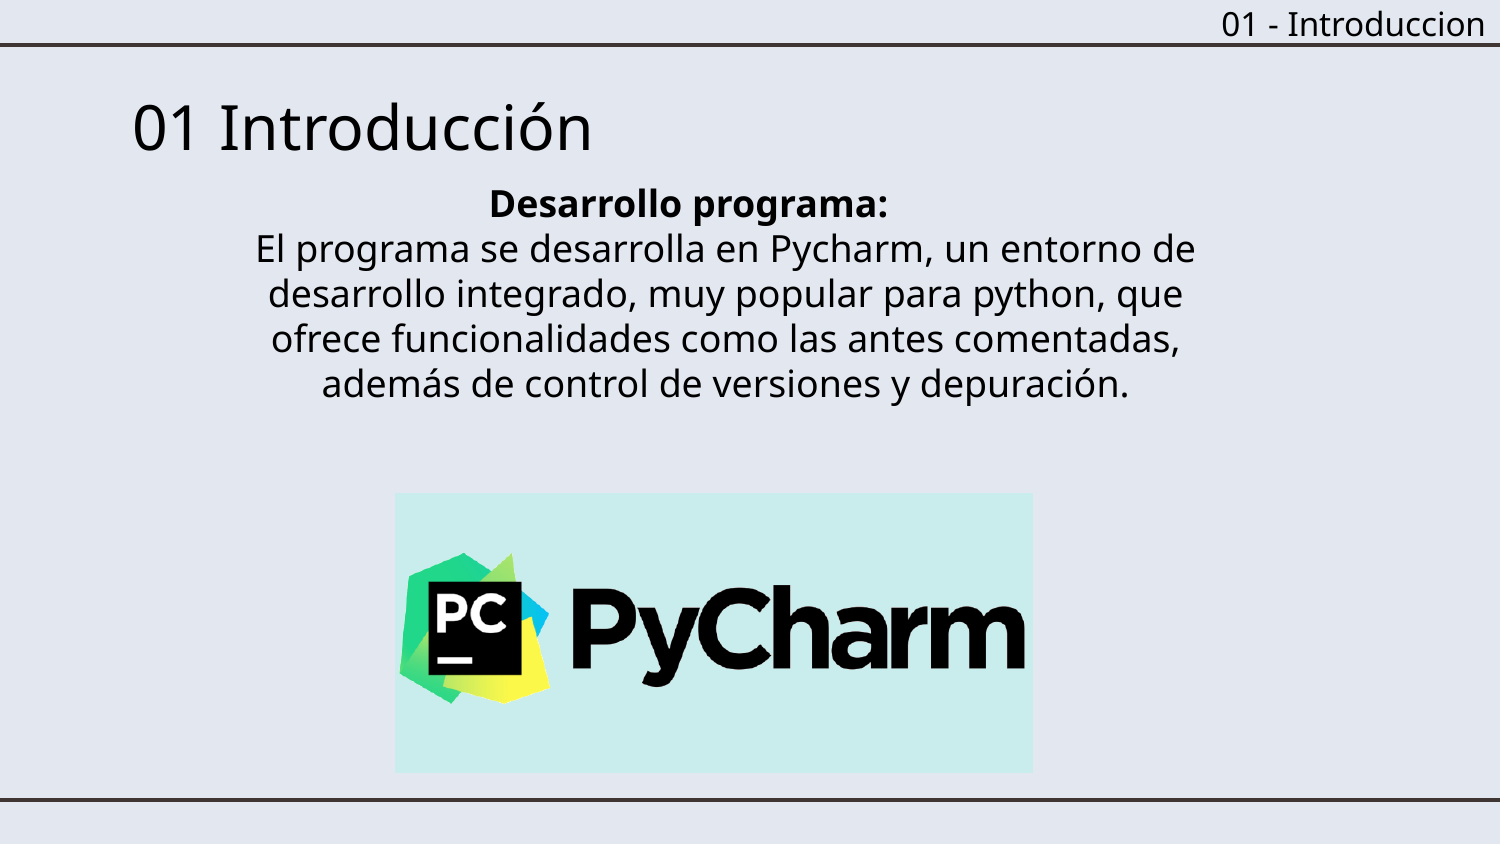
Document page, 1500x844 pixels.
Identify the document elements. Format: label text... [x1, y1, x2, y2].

text_box Desarrollo programa: El programa se desarrolla en Pycharm, un entorno de desarrollo integrado, muy popular para python, que ofrece funcionalidades como las antes comentadas, además de control de versiones y depuración. [142, 165, 1235, 773]
text_box 01 - Introduccion [1206, 0, 1500, 58]
picture [394, 492, 1034, 773]
title 01 Introducción [116, 72, 1311, 704]
